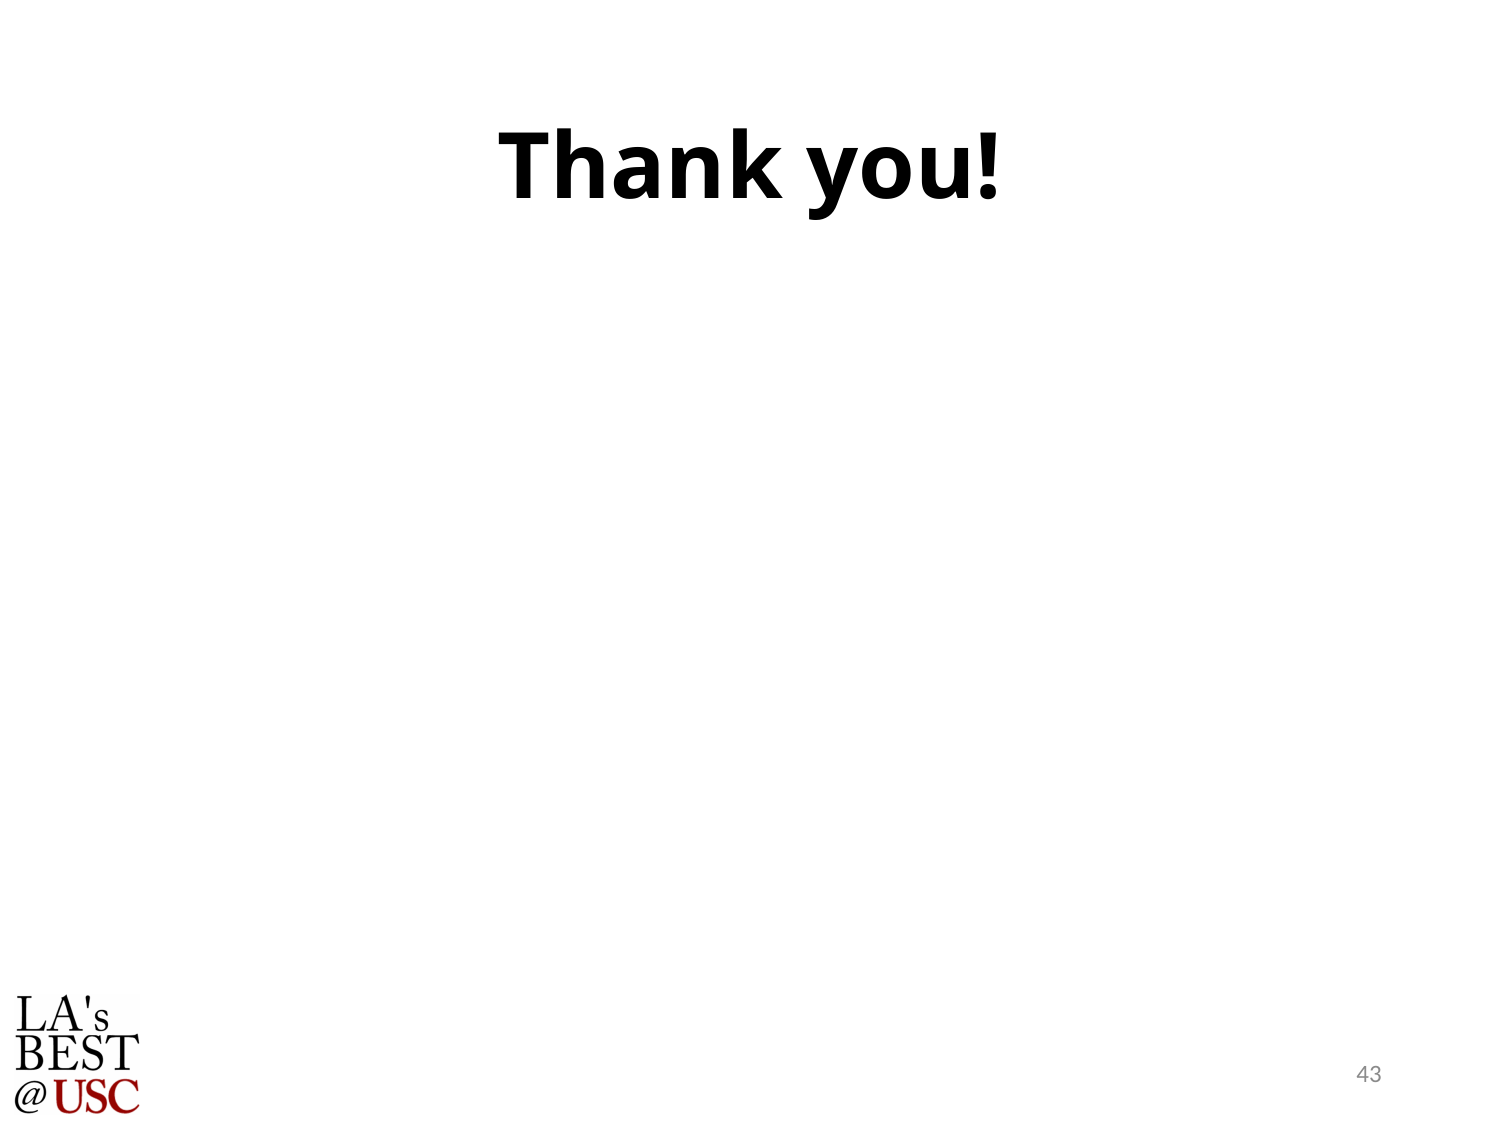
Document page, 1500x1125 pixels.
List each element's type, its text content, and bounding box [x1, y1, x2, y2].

slide_number 43 [1059, 1042, 1397, 1103]
title Thank you! [103, 59, 1397, 278]
picture [14, 994, 140, 1115]
